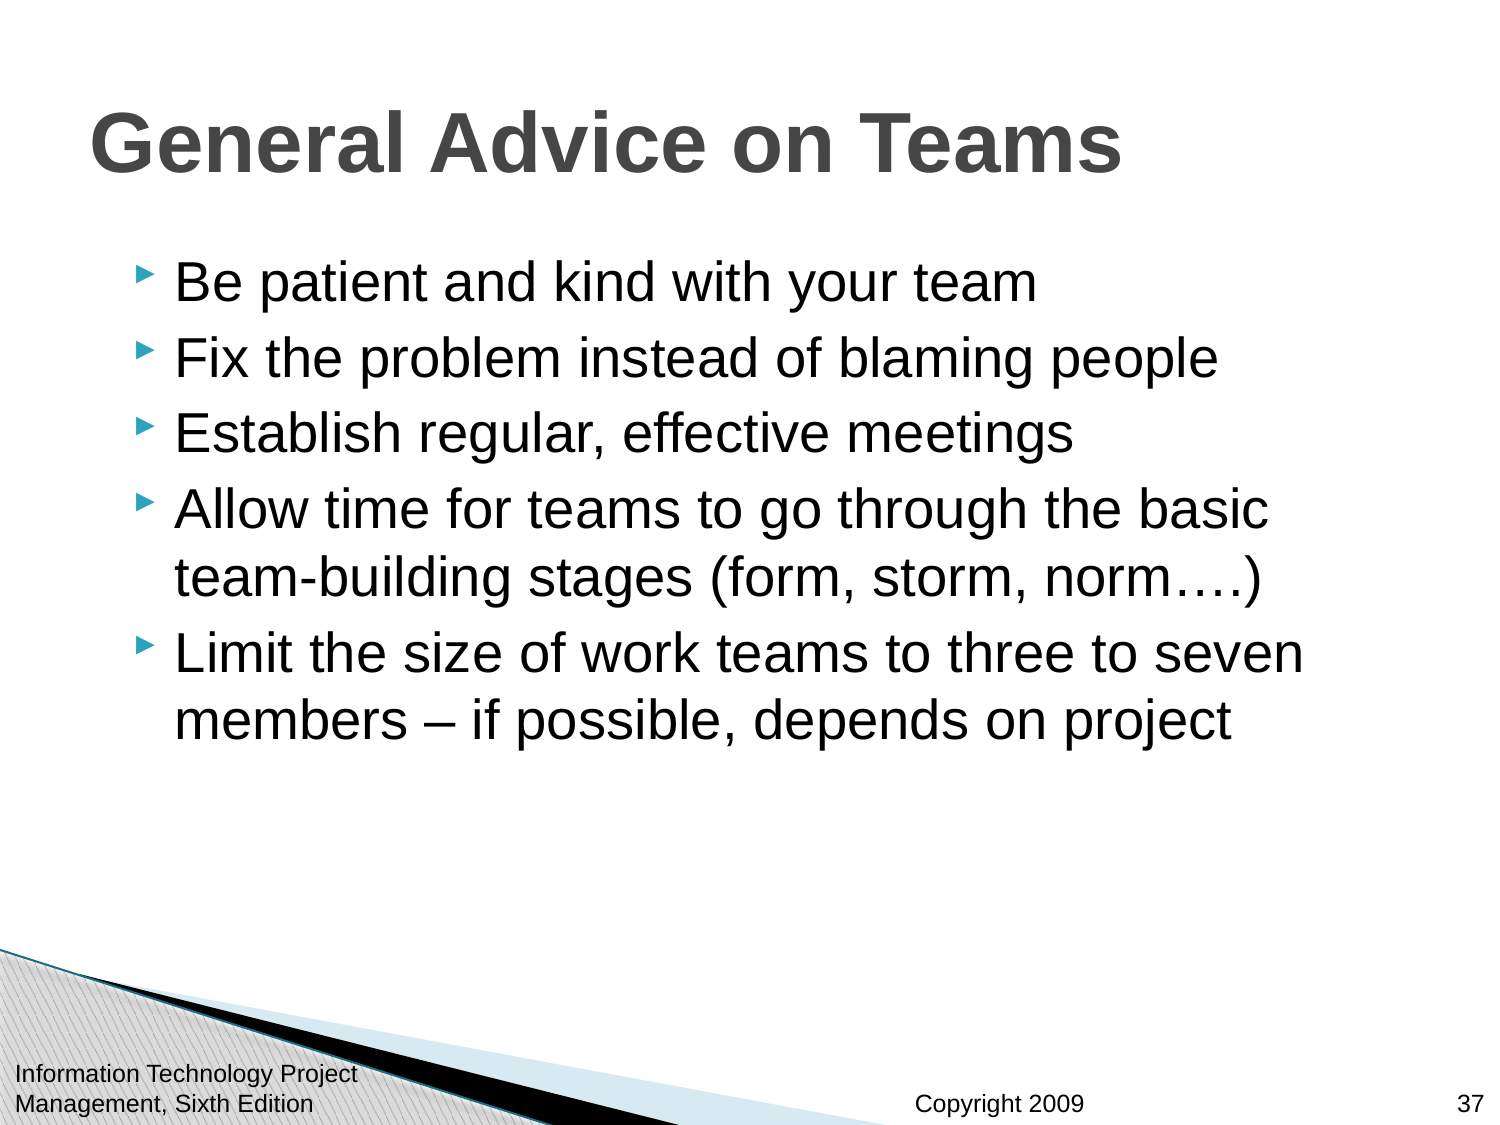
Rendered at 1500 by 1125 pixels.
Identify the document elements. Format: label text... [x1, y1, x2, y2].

list Be patient and kind with your team Fix the problem instead of blaming people Establish regular, effective meetings Allow time for teams to go through the basic team-building stages (form, storm, norm….) Limit the size of work teams to three to seven members – if possible, depends on project [99, 237, 1443, 836]
title General Advice on Teams [75, 45, 1425, 233]
slide_number 37 [1408, 1065, 1500, 1125]
footer Information Technology Project Management, Sixth Edition [0, 1065, 425, 1125]
